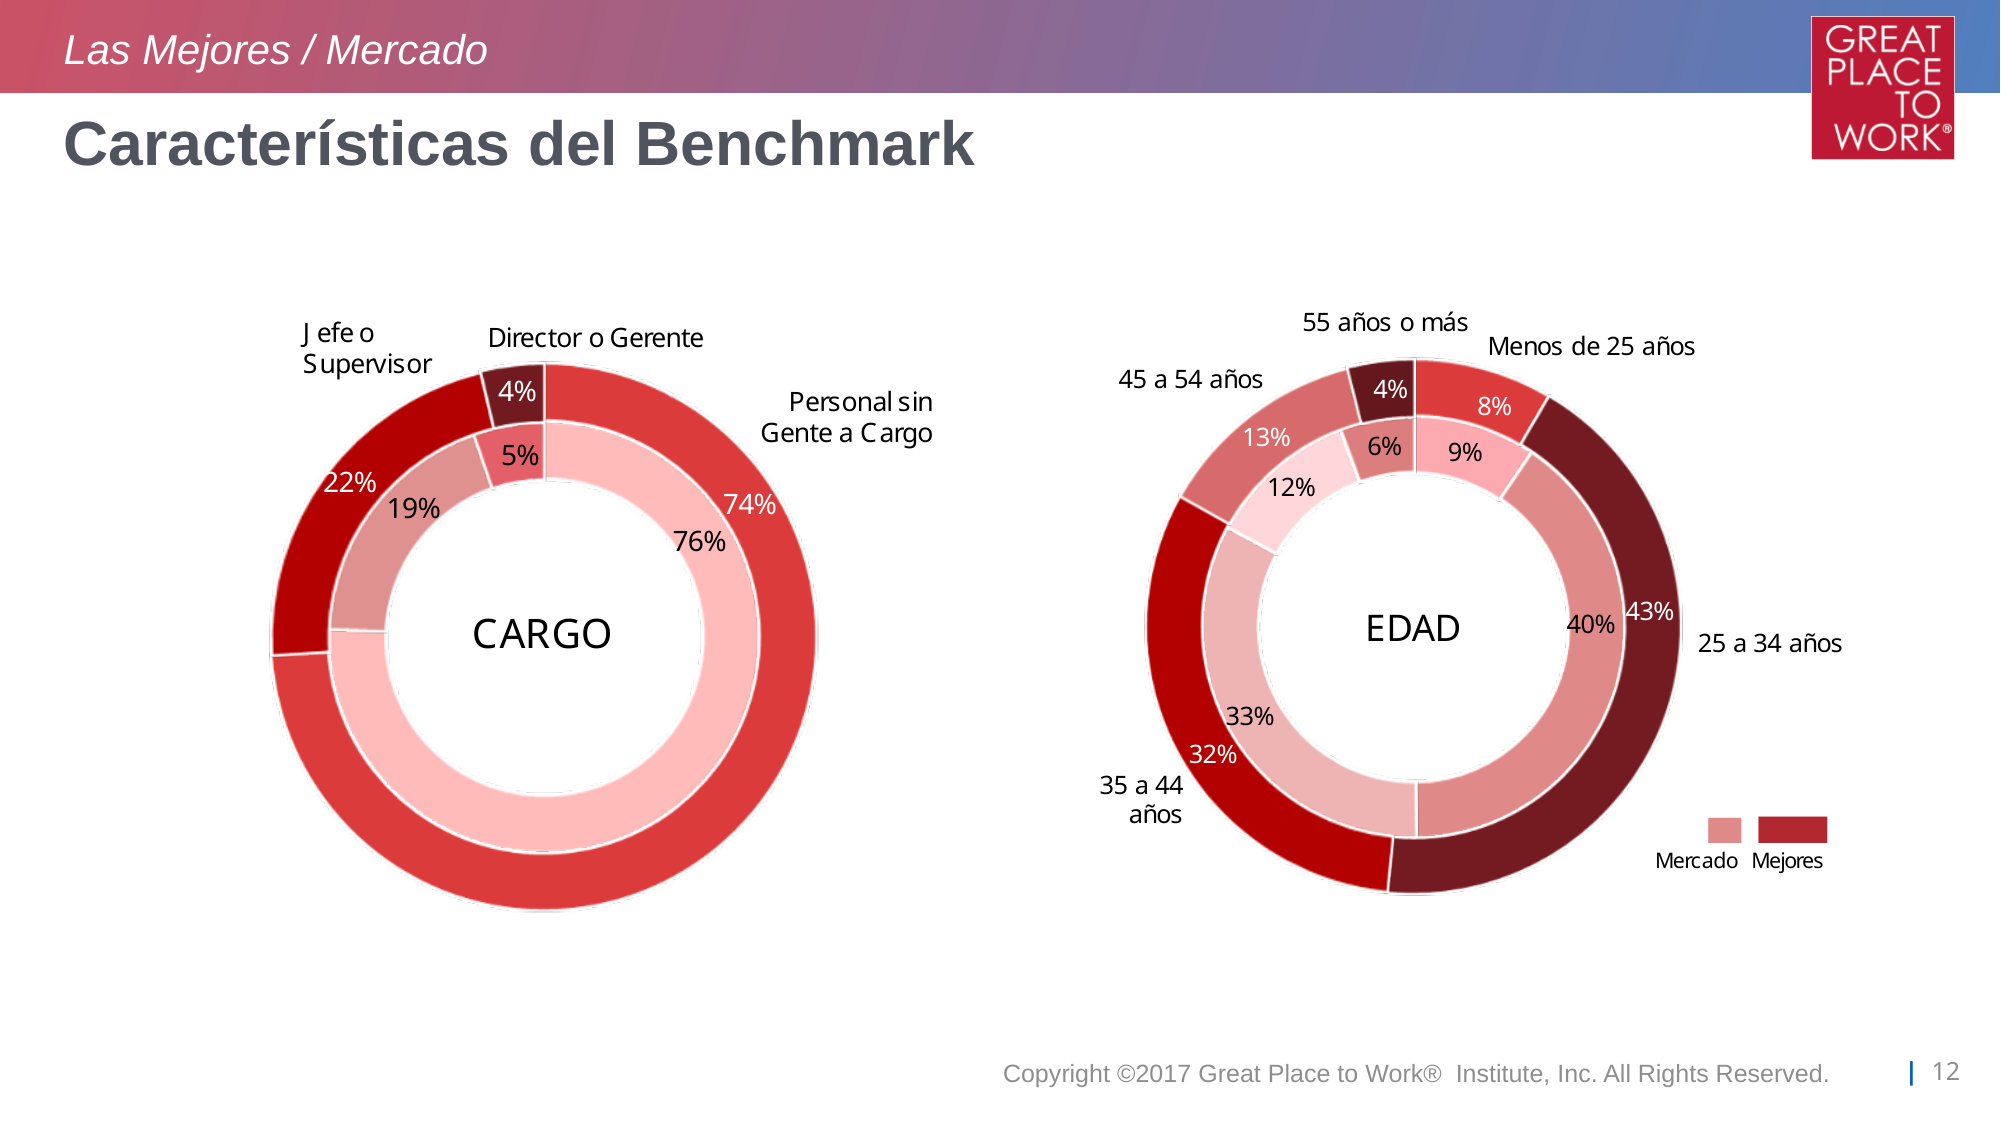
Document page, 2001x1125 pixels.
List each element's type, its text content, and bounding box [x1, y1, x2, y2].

picture [976, 277, 1847, 913]
slide_number | 12 [1846, 1042, 1976, 1103]
title Características del Benchmark [48, 92, 1976, 200]
footer Copyright ©2017 Great Place to Work® Institute, Inc. All Rights Reserved. [978, 1042, 1846, 1103]
picture [135, 272, 952, 947]
picture [0, 0, 2000, 93]
subtitle Las Mejores / Mercado [48, 21, 1894, 90]
